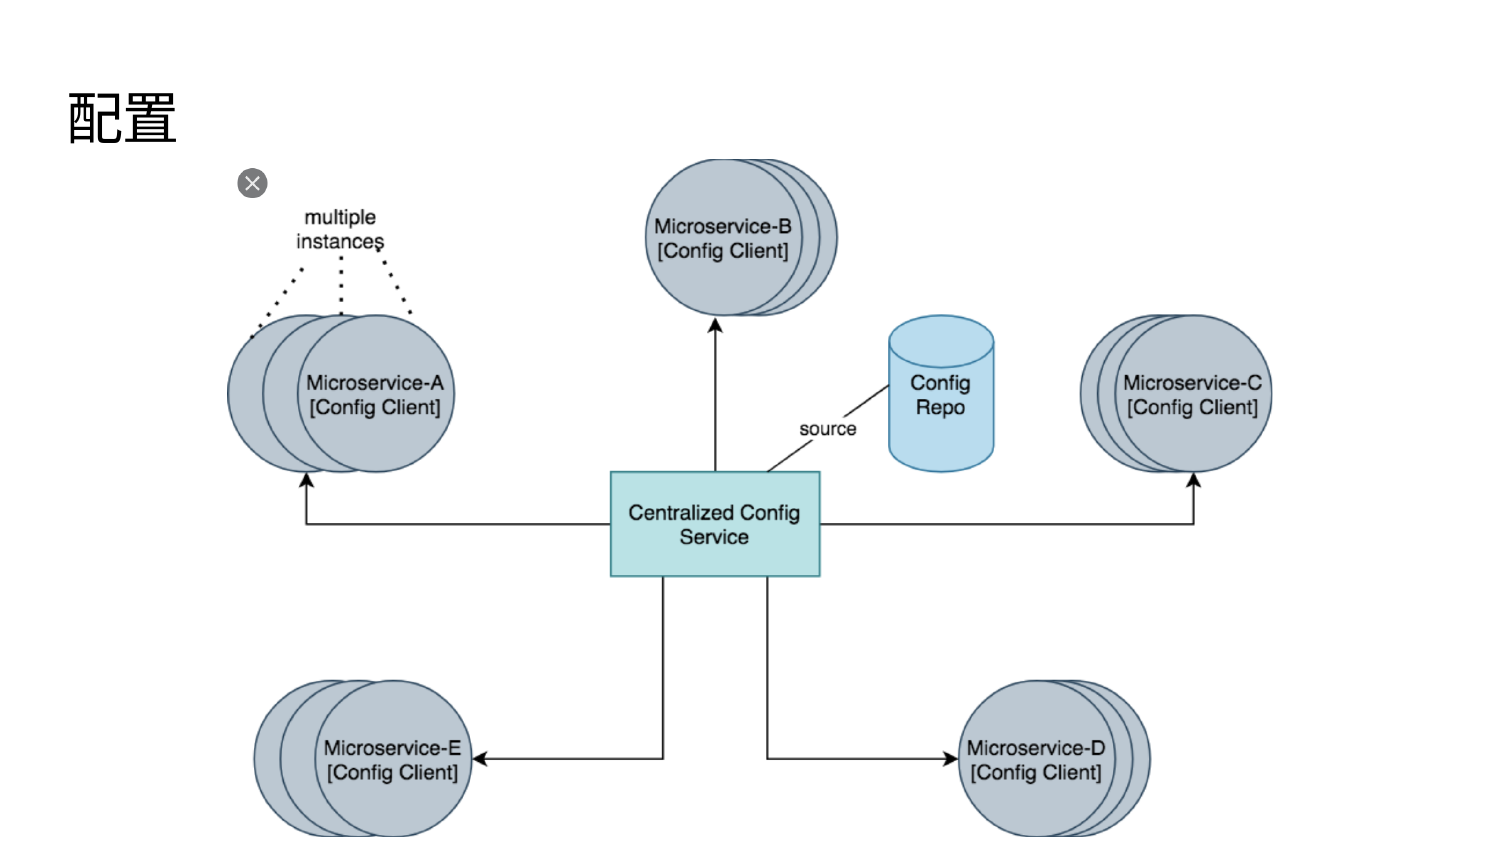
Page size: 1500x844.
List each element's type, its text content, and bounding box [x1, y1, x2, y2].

title 配置 [51, 72, 1449, 167]
picture [227, 159, 1273, 837]
